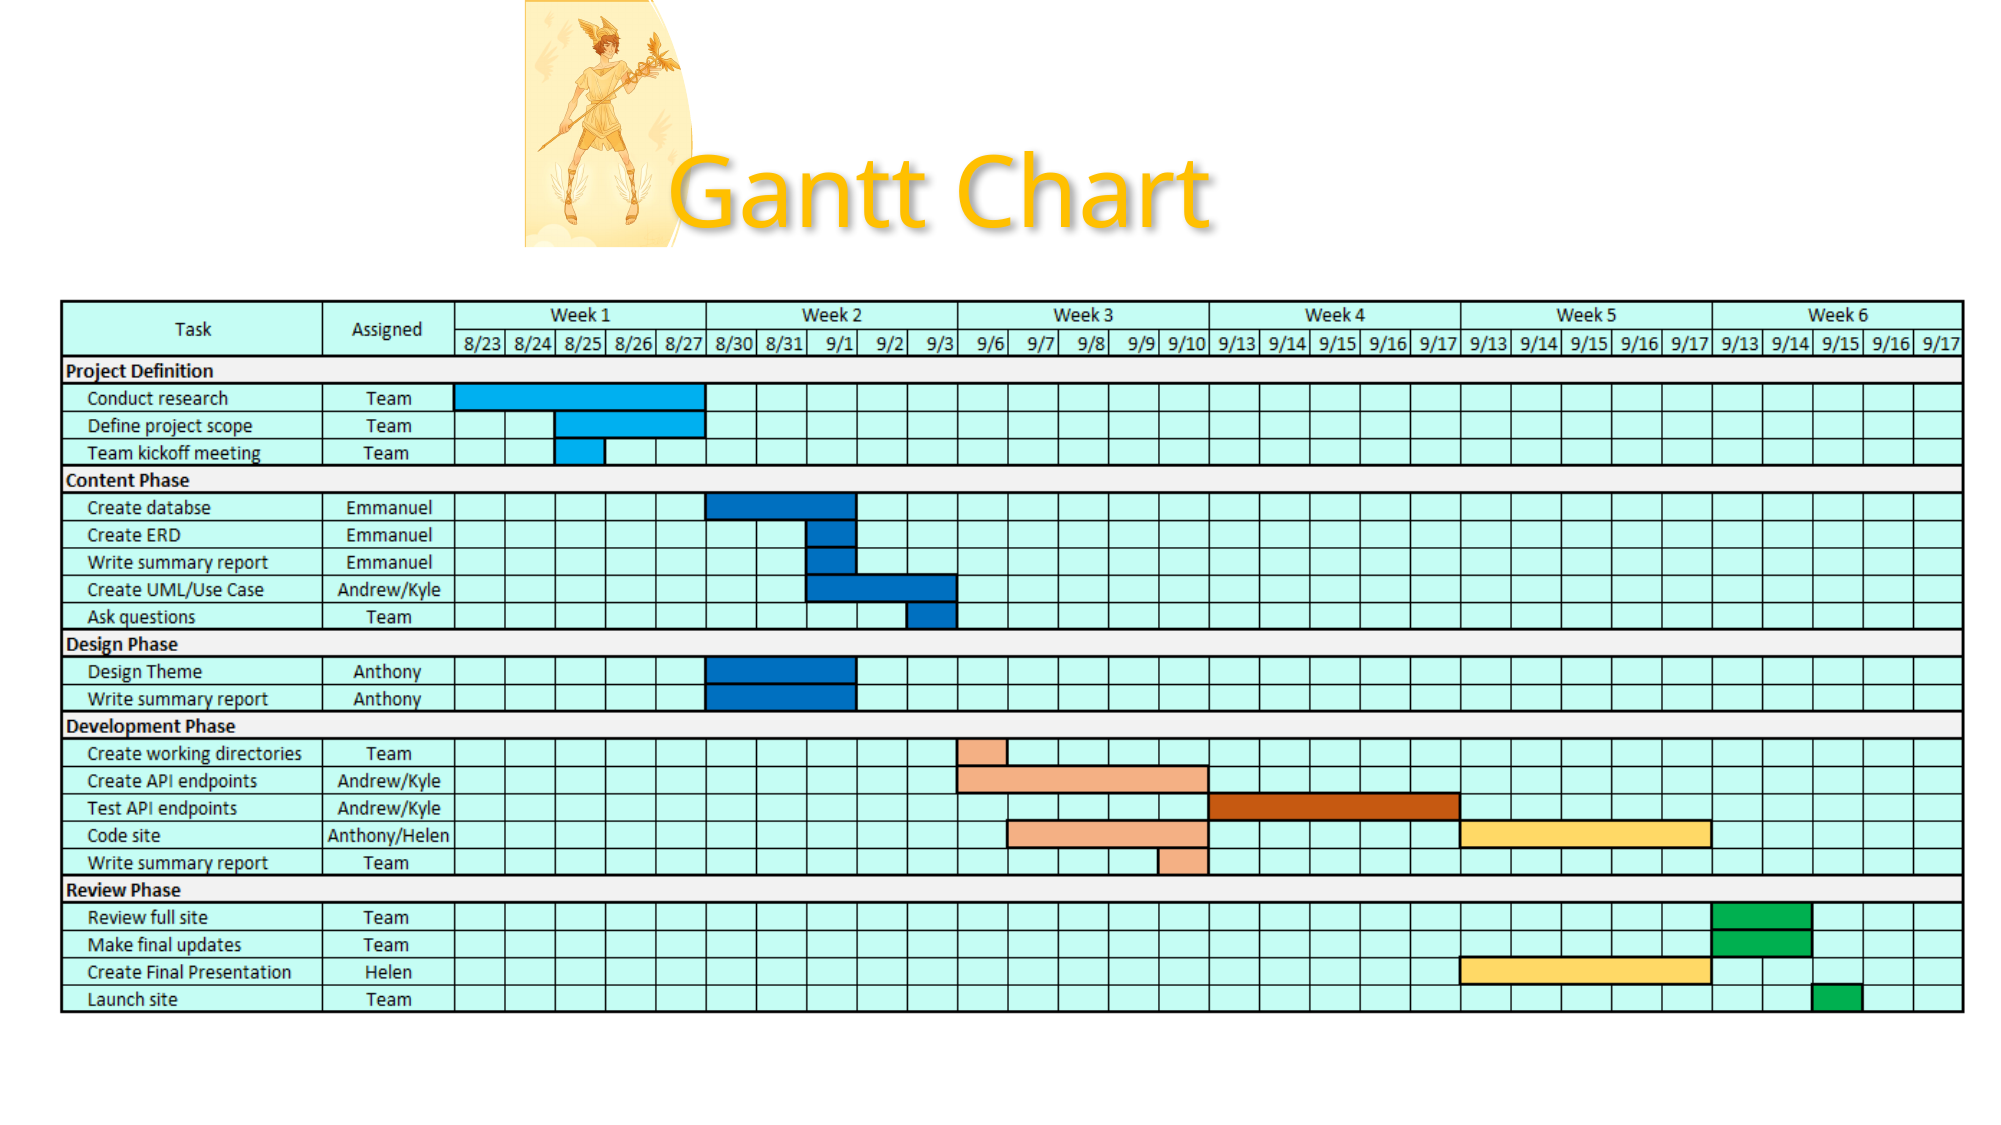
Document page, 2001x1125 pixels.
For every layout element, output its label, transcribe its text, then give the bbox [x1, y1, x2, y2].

text_box Gantt Chart [650, 107, 1269, 257]
text_box [0, 0, 2000, 1125]
picture [524, 0, 693, 248]
picture [46, 280, 1982, 1032]
